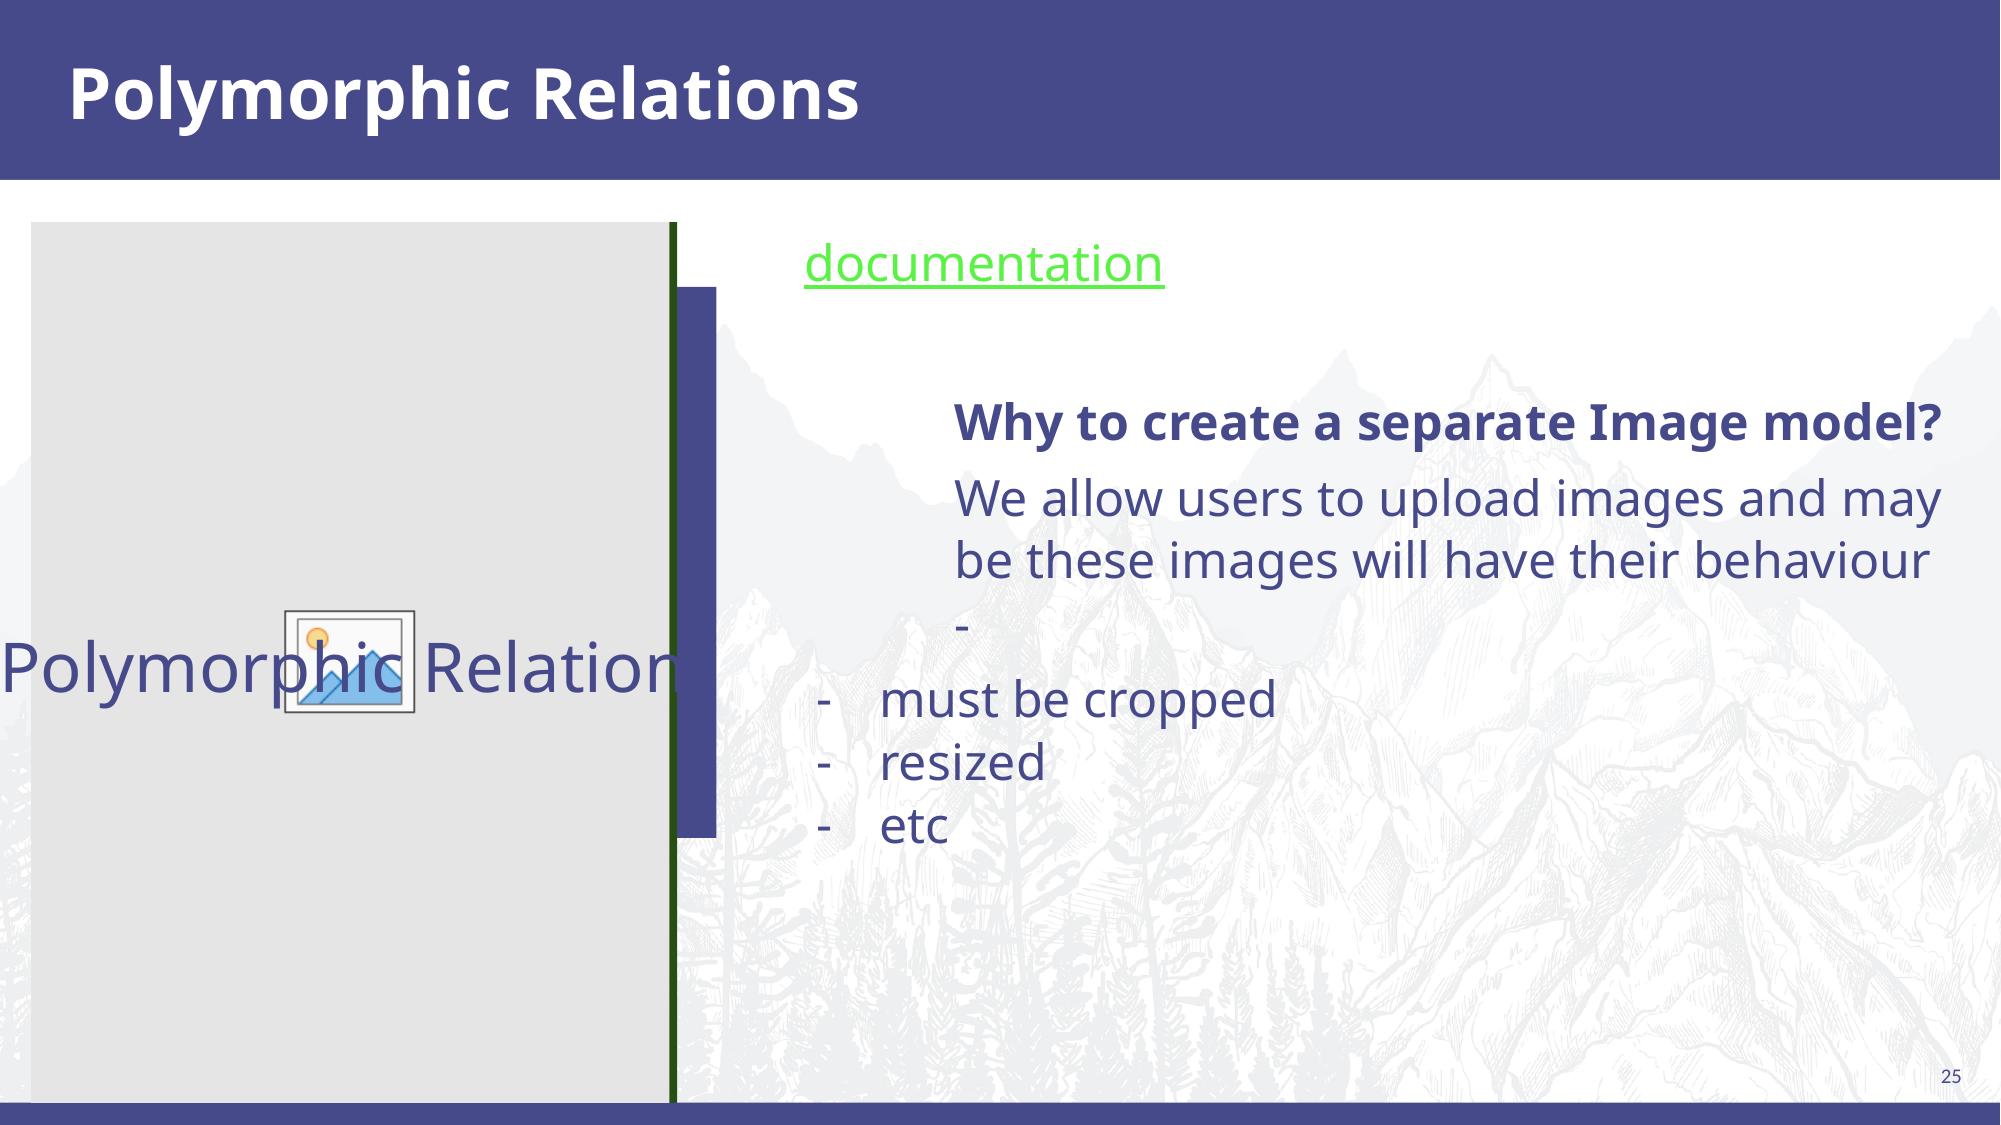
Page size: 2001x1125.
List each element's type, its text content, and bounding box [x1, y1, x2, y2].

picture [30, 222, 670, 1103]
slide_number 25 [1897, 1049, 1968, 1101]
list documentation Why to create a separate Image model? We allow users to upload images and may be these images will have their behaviour - must be cropped resized etc [786, 222, 1968, 1047]
title Polymorphic Relations [31, 16, 1591, 162]
